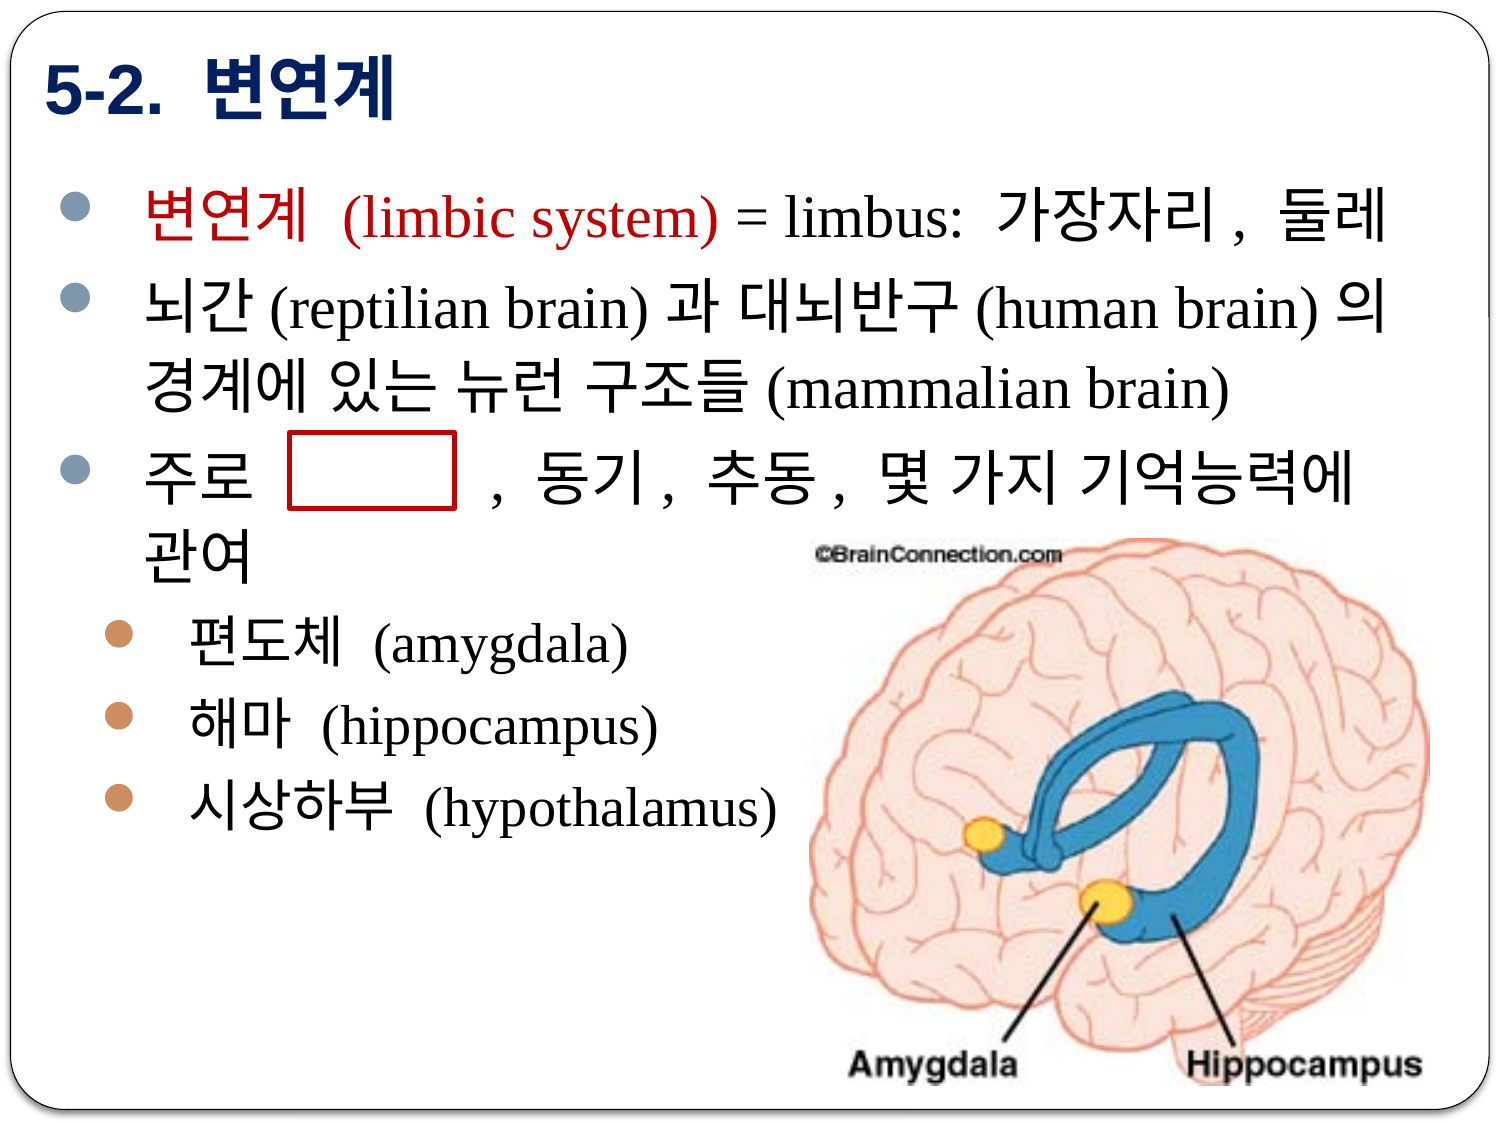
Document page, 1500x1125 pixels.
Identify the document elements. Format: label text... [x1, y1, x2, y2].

text_box [288, 431, 456, 509]
text_box 변연계 (limbic system) = limbus: 가장자리, 둘레 뇌간(reptilian brain)과 대뇌반구(human brain)의 경계에 있는 뉴런 구조들(mammalian brain) 주로 , 동기, 추동, 몇 가지 기억능력에 관여 편도체 (amygdala) 해마 (hippocampus) 시상하부 (hypothalamus) [41, 162, 1466, 669]
title 5-2. 변연계 [29, 30, 1447, 144]
picture [808, 538, 1431, 1086]
